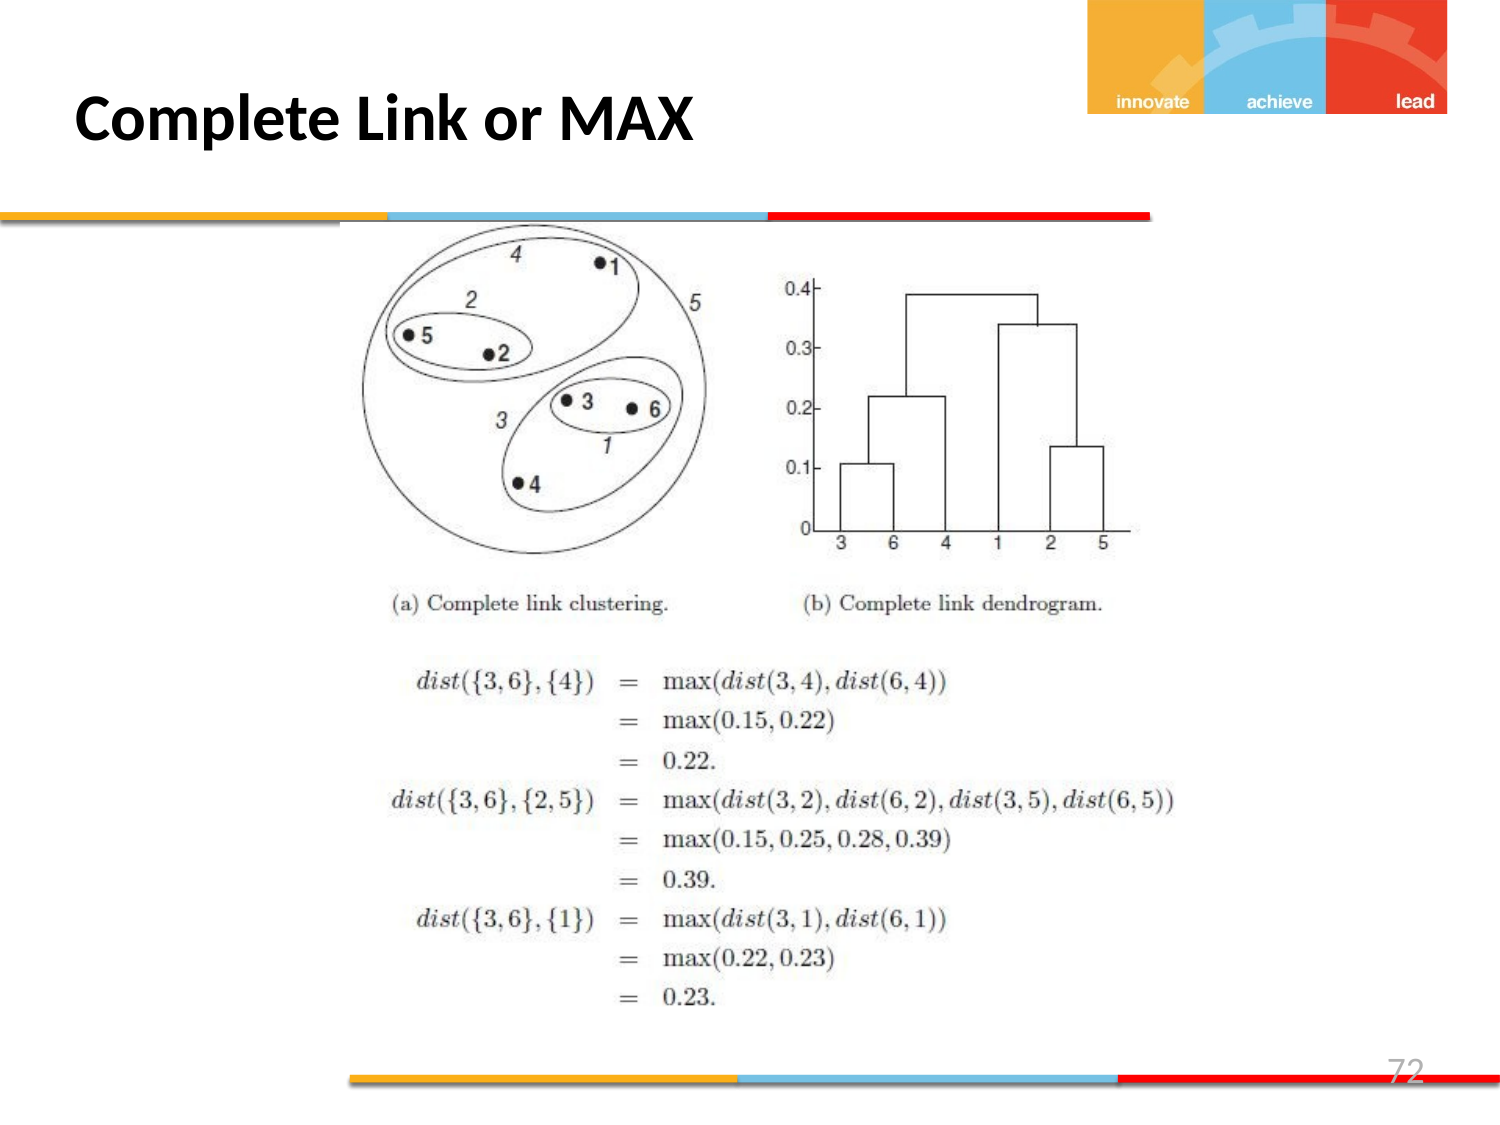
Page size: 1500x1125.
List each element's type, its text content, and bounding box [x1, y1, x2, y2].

text_box [1087, 0, 1448, 114]
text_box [343, 1071, 1500, 1093]
text_box [375, 655, 1177, 1007]
text_box <number> [1079, 1046, 1425, 1070]
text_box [0, 209, 1178, 631]
text_box Complete Link or MAX [72, 71, 697, 208]
